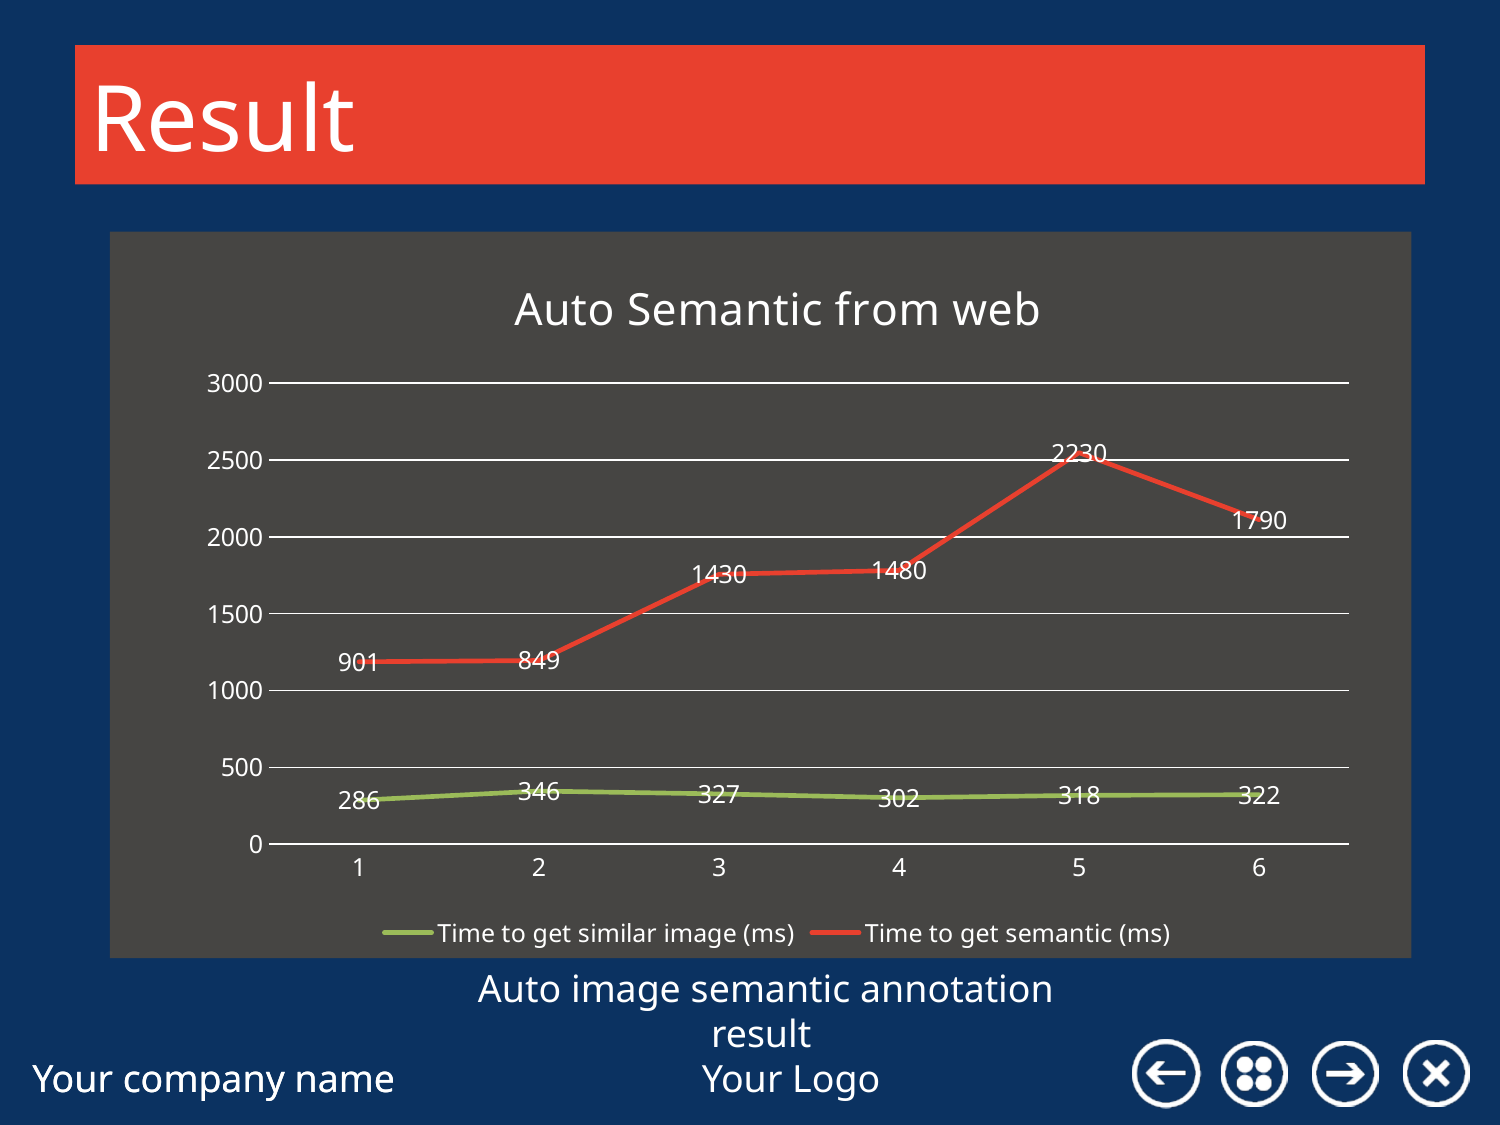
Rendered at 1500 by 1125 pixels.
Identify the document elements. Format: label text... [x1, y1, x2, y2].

picture [1312, 1041, 1379, 1107]
chart [182, 243, 1374, 957]
text_box [108, 230, 1414, 960]
picture [1403, 1040, 1470, 1107]
picture [1221, 1041, 1288, 1107]
title Result [75, 45, 1425, 185]
picture [1132, 1039, 1202, 1109]
text_box Auto image semantic annotation result [419, 966, 1104, 1063]
